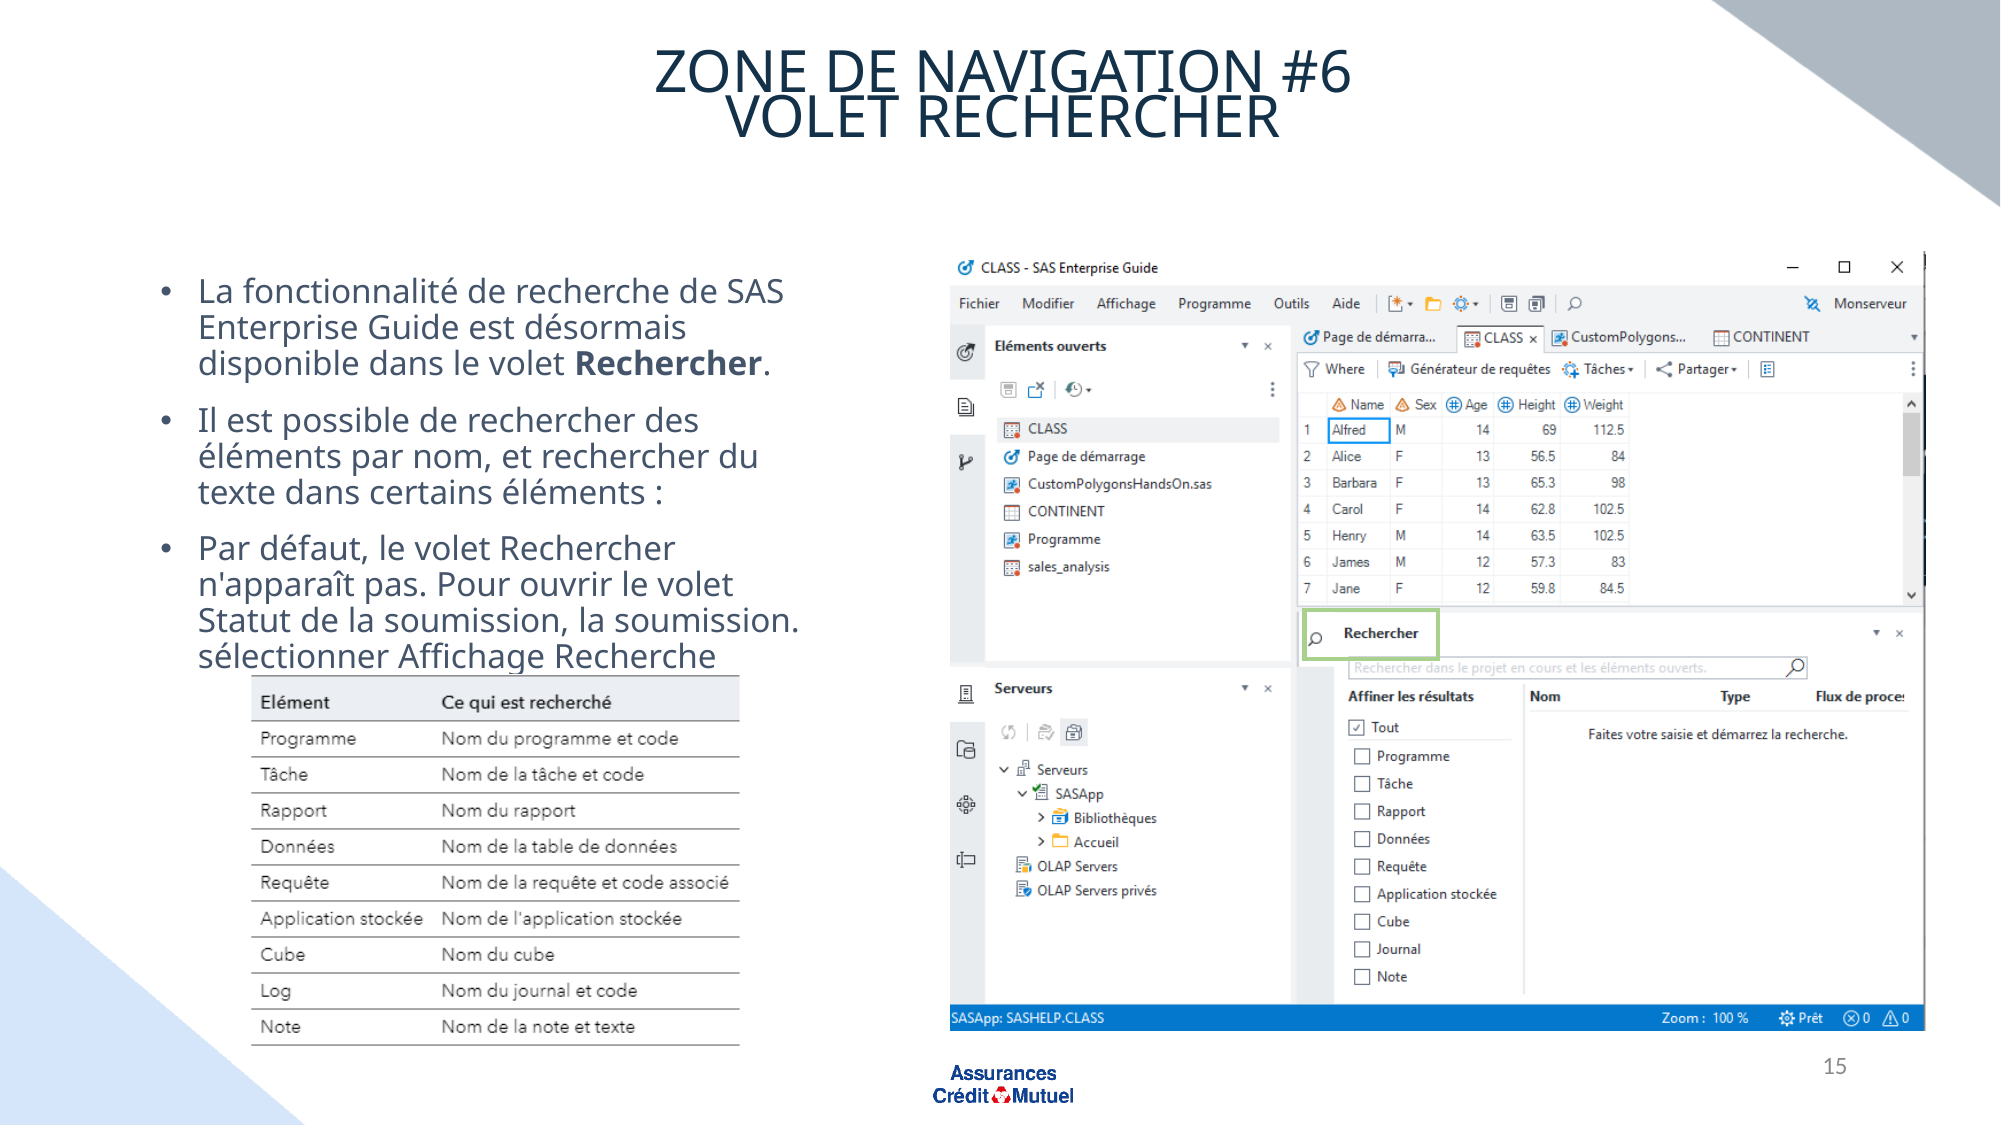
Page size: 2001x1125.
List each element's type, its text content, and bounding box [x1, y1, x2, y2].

list La fonctionnalité de recherche de SAS Enterprise Guide est désormais disponible dans le volet Rechercher. Il est possible de rechercher des éléments par nom, et rechercher du texte dans certains éléments : Par défaut, le volet Rechercher n'apparaît pas. Pour ouvrir le volet Statut de la soumission, la soumission. sélectionner Affichage Recherche [145, 267, 850, 814]
slide_number 15 [1412, 1042, 1863, 1103]
picture [933, 1065, 1073, 1103]
picture [0, 674, 750, 1125]
picture [1709, 0, 2000, 207]
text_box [949, 251, 1926, 1031]
title Zone de navigation #6 [267, 34, 1740, 79]
text_box volet rechercher [267, 79, 1740, 159]
